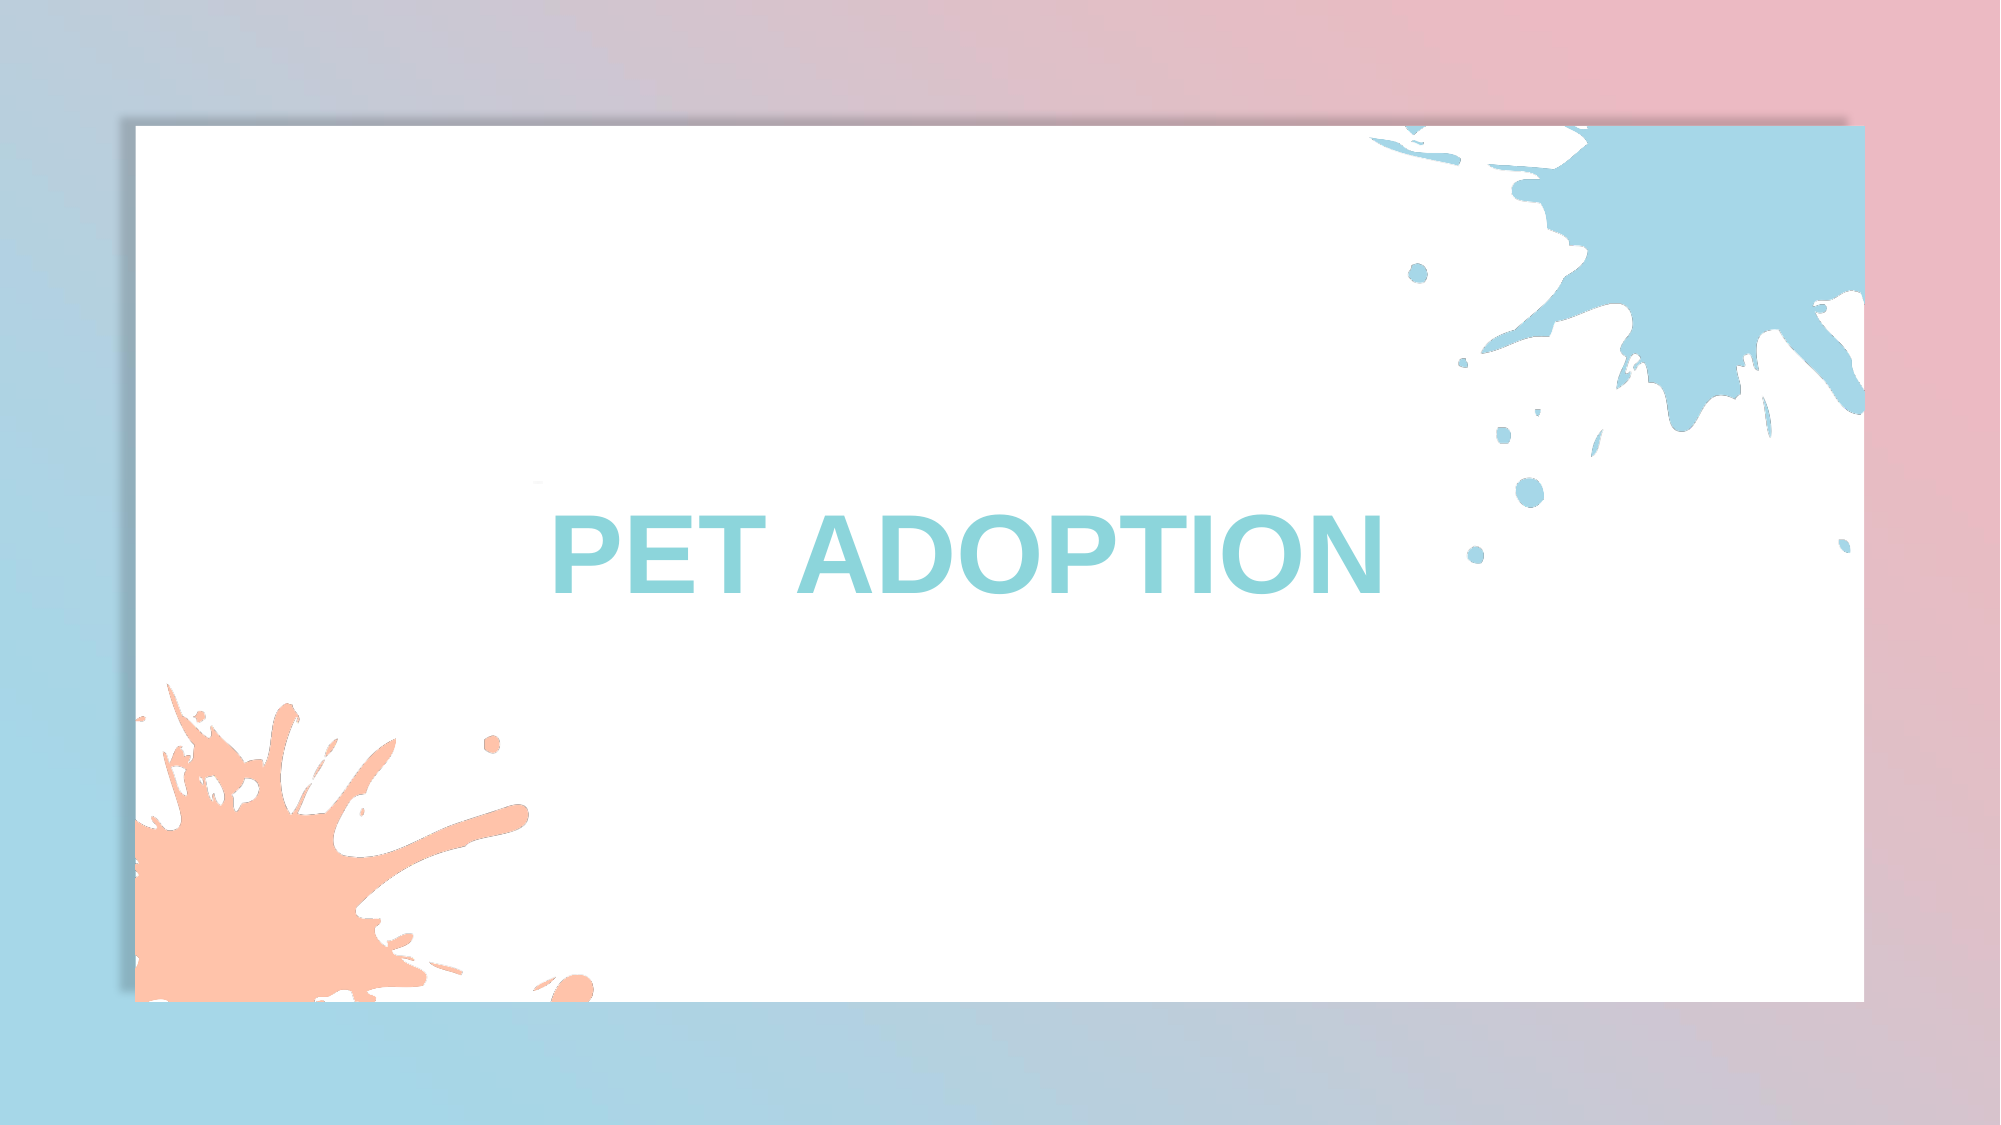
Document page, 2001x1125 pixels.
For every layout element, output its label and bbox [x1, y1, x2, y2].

text_box [135, 125, 1865, 1003]
picture [0, 0, 2000, 1125]
